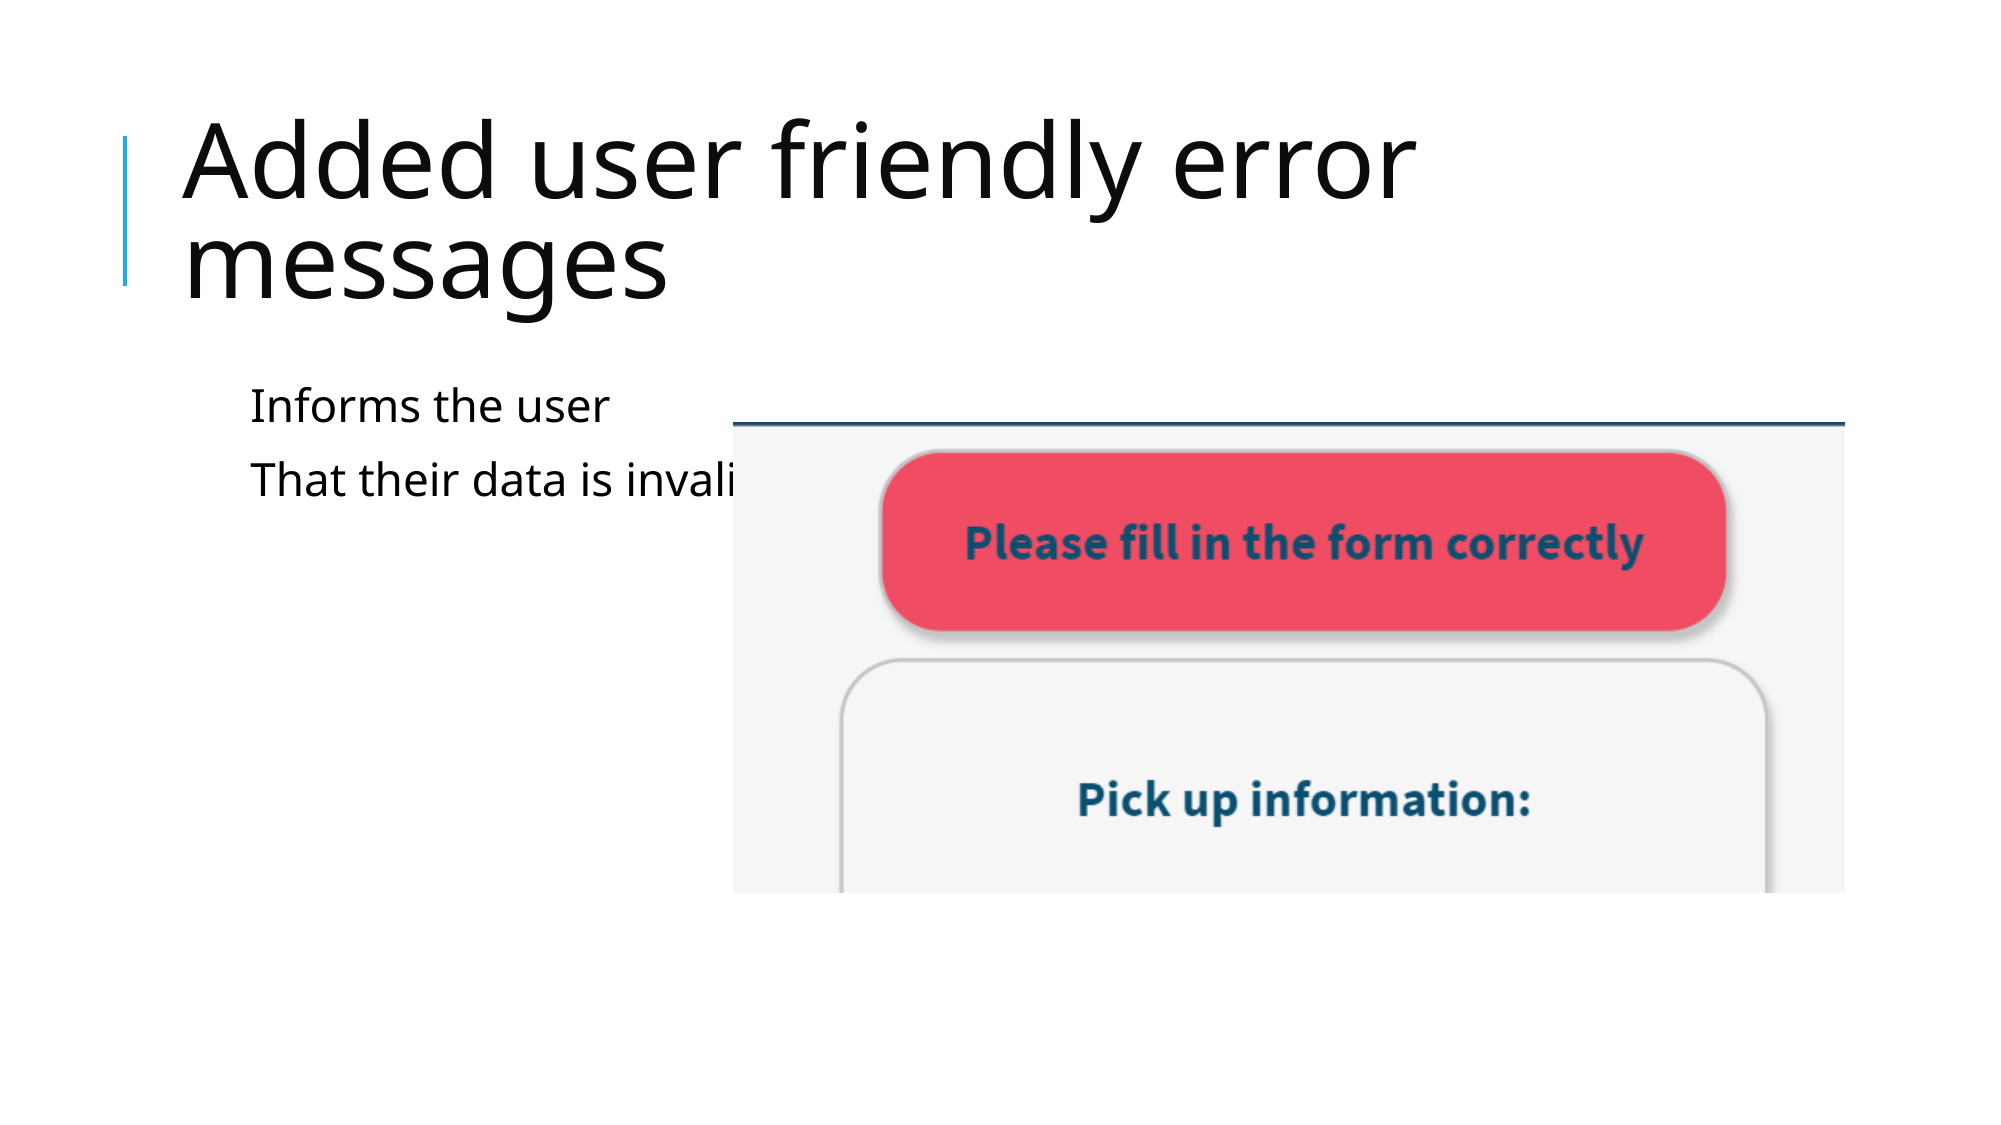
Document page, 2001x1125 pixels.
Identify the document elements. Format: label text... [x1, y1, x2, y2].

picture [732, 422, 1845, 894]
title Added user friendly error messages [168, 96, 1763, 342]
list Informs the user That their data is invalid [168, 375, 1763, 1035]
